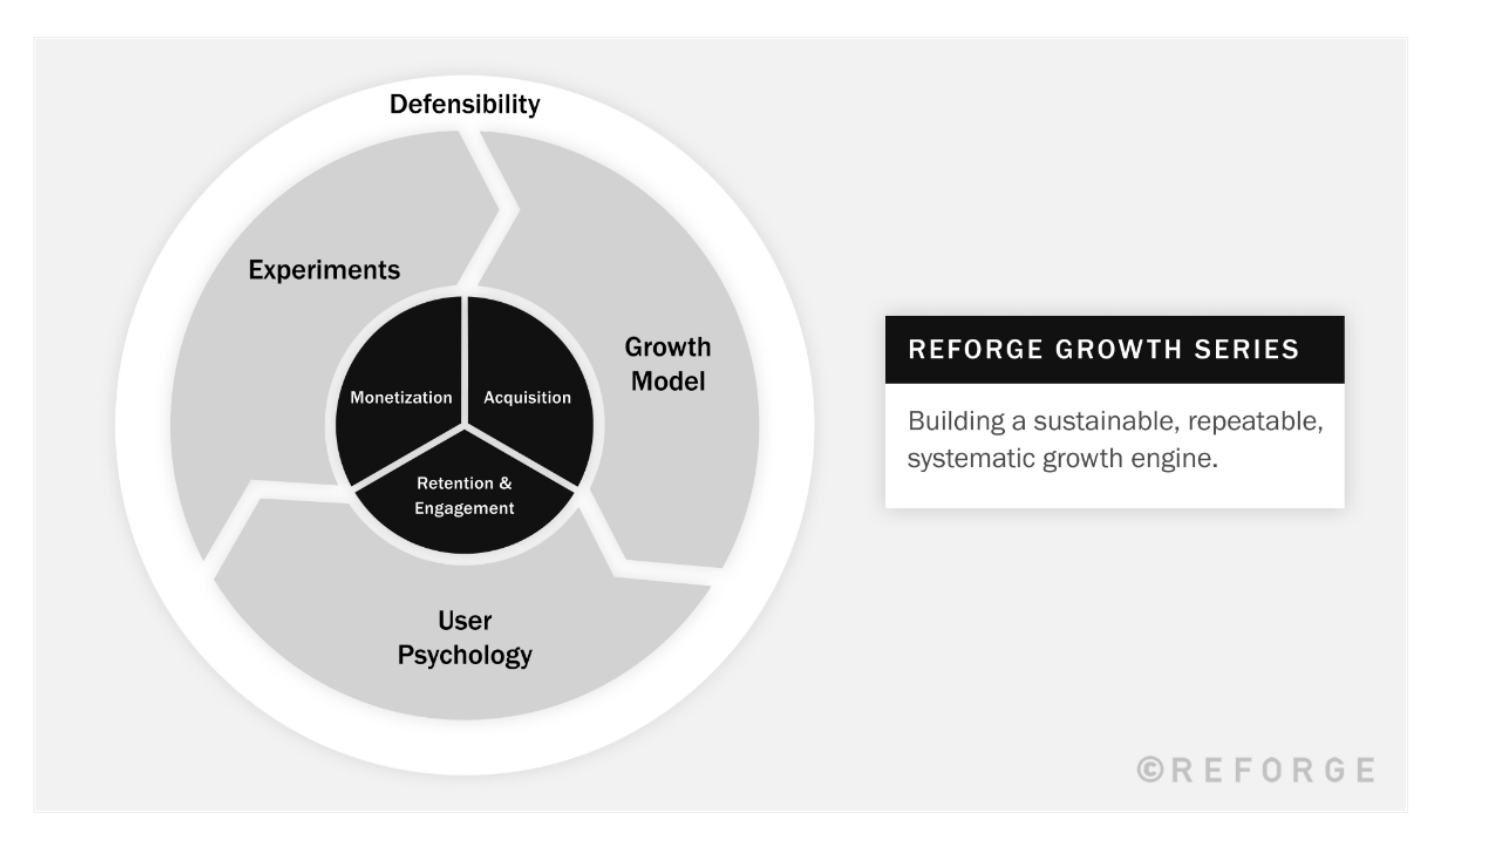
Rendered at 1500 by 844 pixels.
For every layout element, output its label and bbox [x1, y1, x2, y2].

picture [24, 24, 1420, 819]
